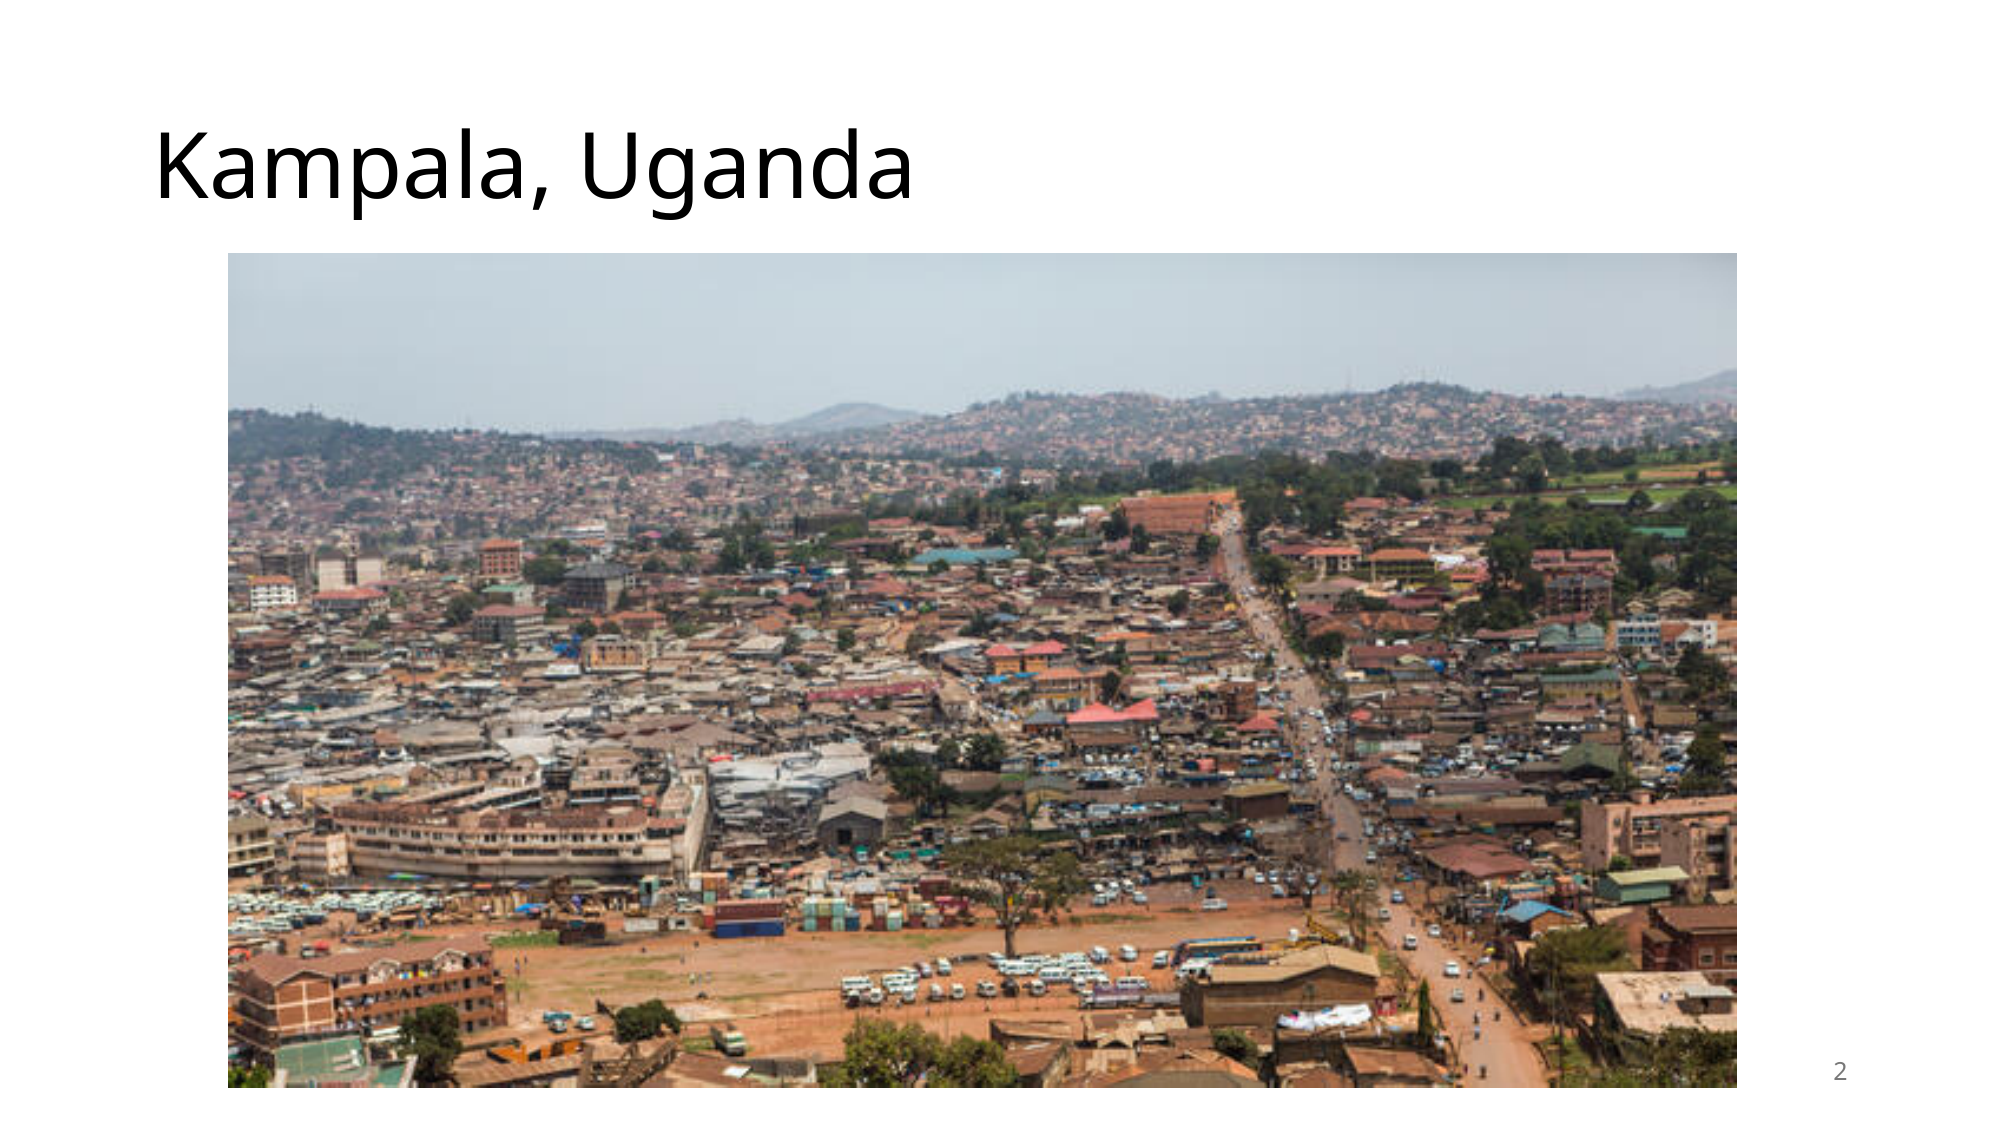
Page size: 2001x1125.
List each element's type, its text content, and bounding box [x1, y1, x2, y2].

picture [227, 252, 1738, 1089]
slide_number 2 [1412, 1042, 1863, 1103]
title Kampala, Uganda [137, 59, 1863, 278]
